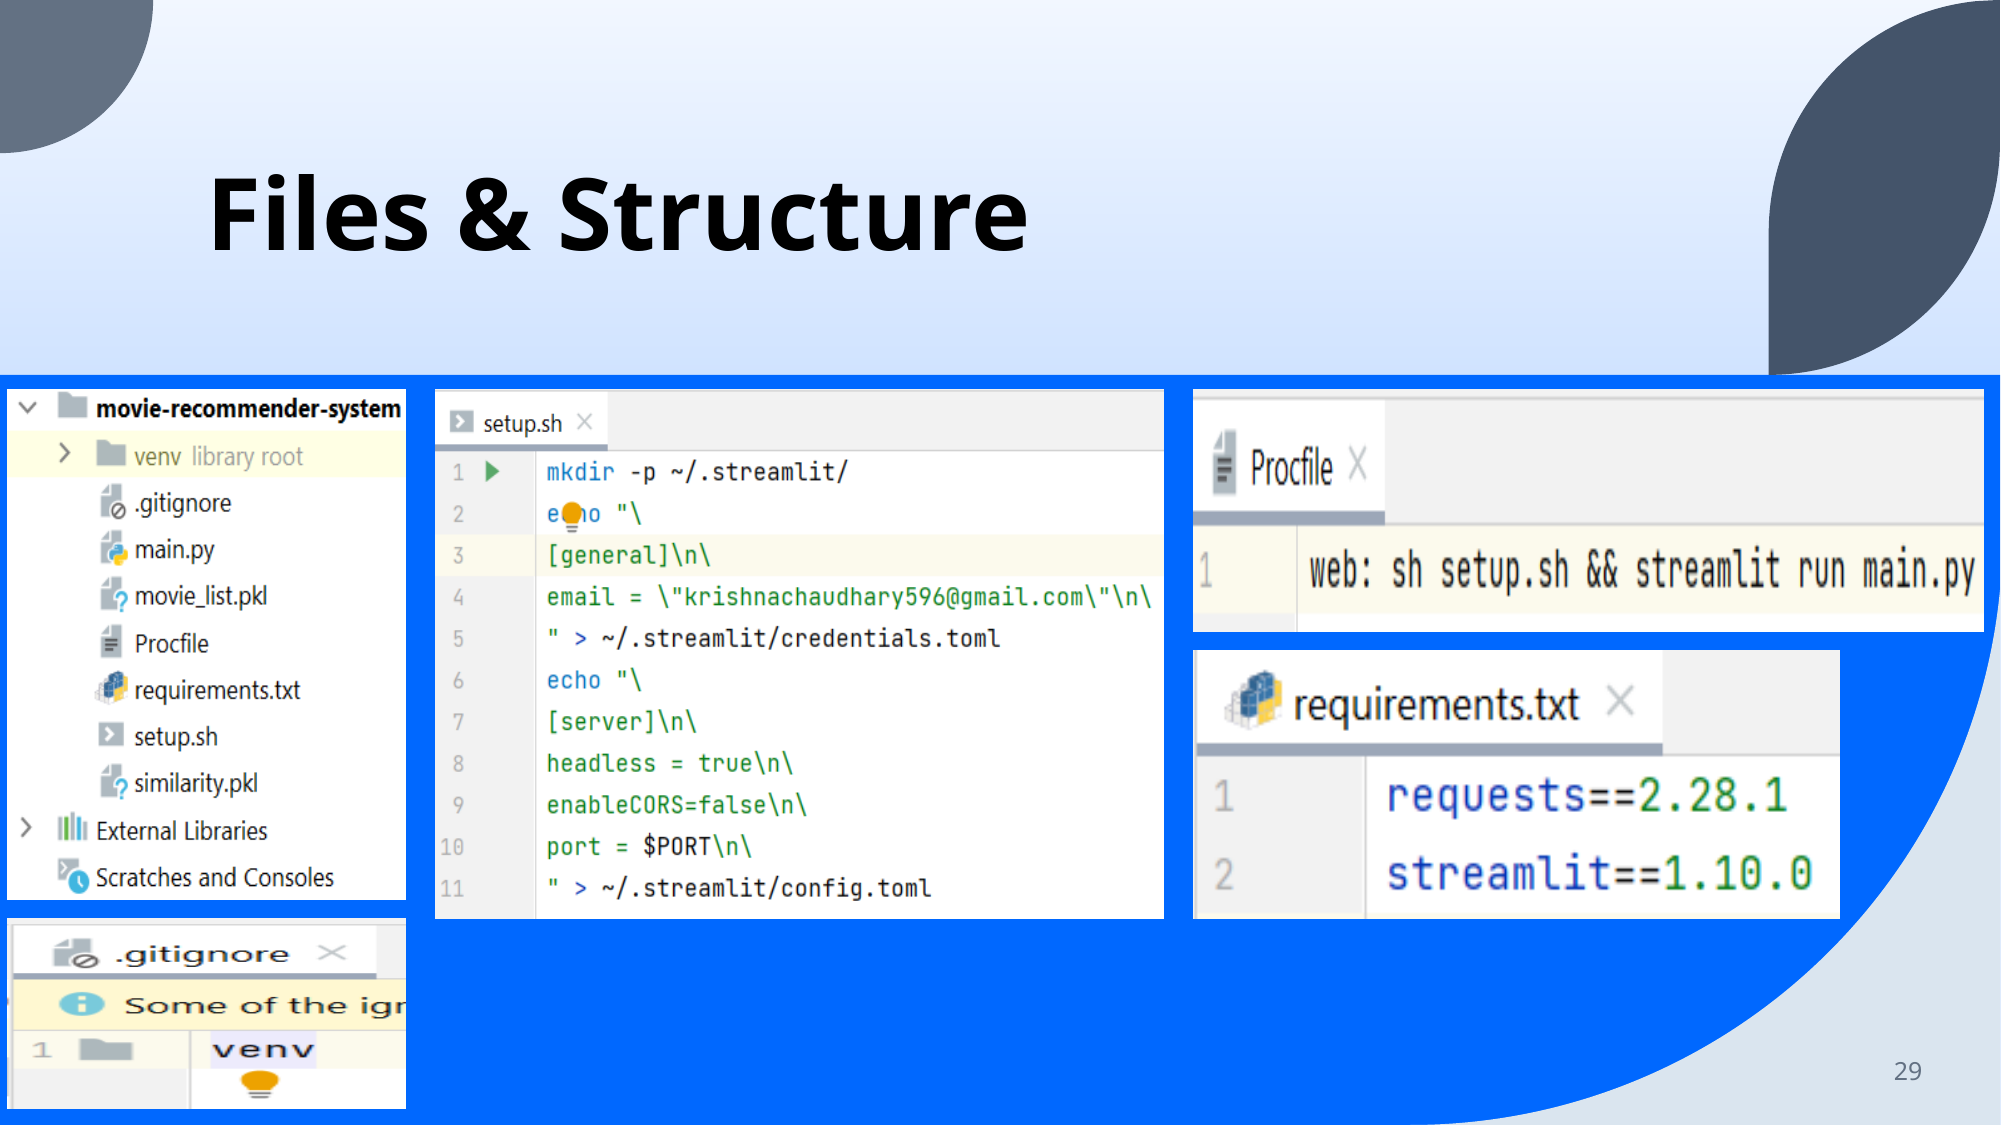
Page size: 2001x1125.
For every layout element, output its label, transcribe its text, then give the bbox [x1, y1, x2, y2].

picture [435, 389, 1164, 919]
picture [1193, 650, 1840, 919]
picture [1193, 389, 1984, 632]
picture [7, 918, 406, 1109]
slide_number 29 [1674, 1042, 1938, 1103]
picture [7, 389, 406, 900]
title Files & Structure [191, 62, 1796, 280]
